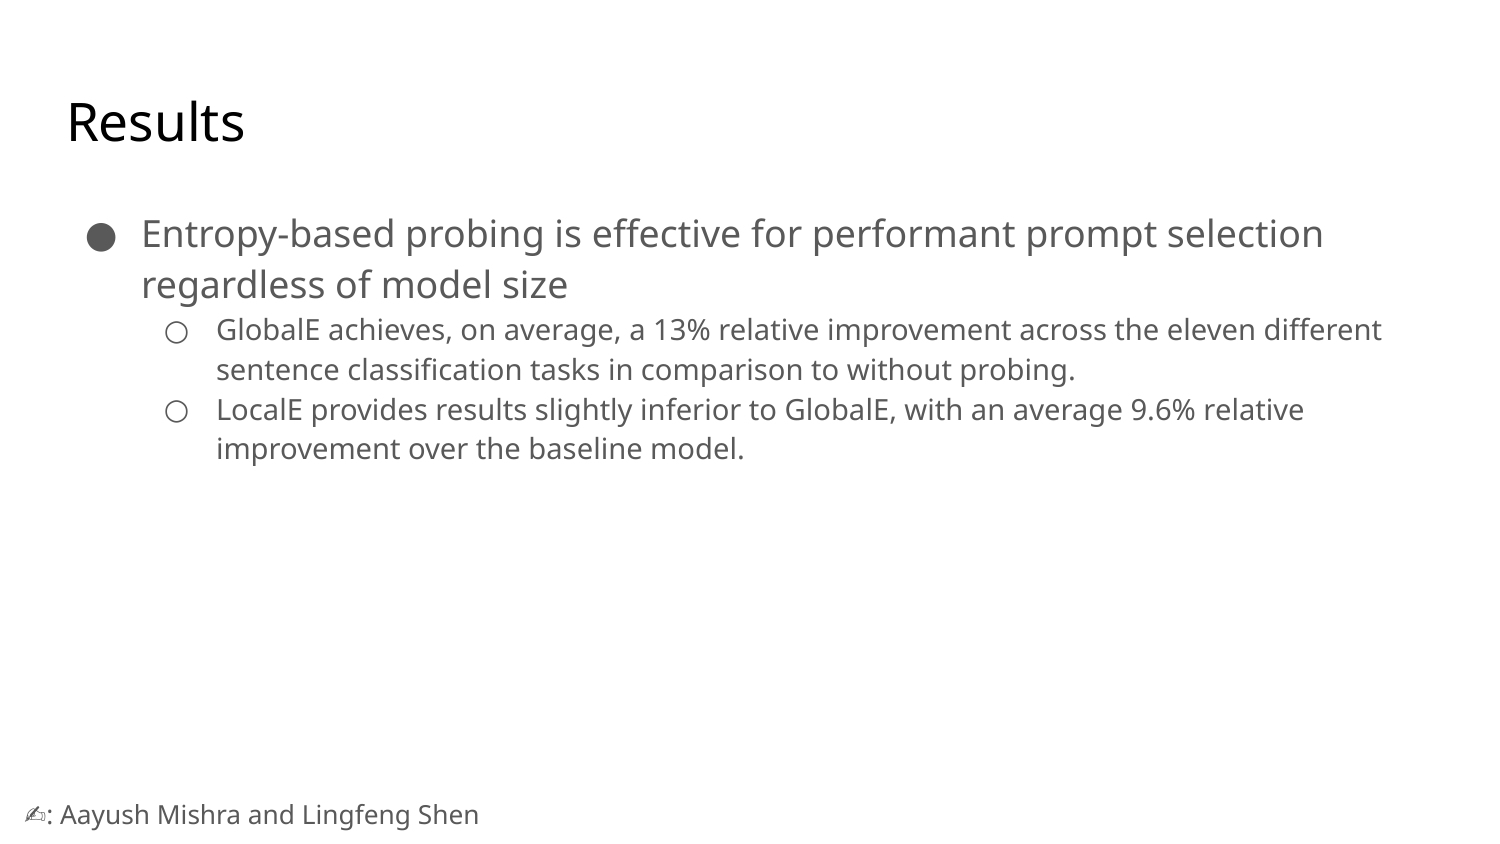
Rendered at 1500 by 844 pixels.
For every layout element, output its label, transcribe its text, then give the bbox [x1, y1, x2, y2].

list Entropy-based probing is effective for performant prompt selection regardless of model size GlobalE achieves, on average, a 13% relative improvement across the eleven different sentence classification tasks in comparison to without probing. LocalE provides results slightly inferior to GlobalE, with an average 9.6% relative improvement over the baseline model. [51, 189, 1449, 750]
title Results [51, 72, 1449, 167]
text_box ✍️: Aayush Mishra and Lingfeng Shen [9, 778, 527, 844]
